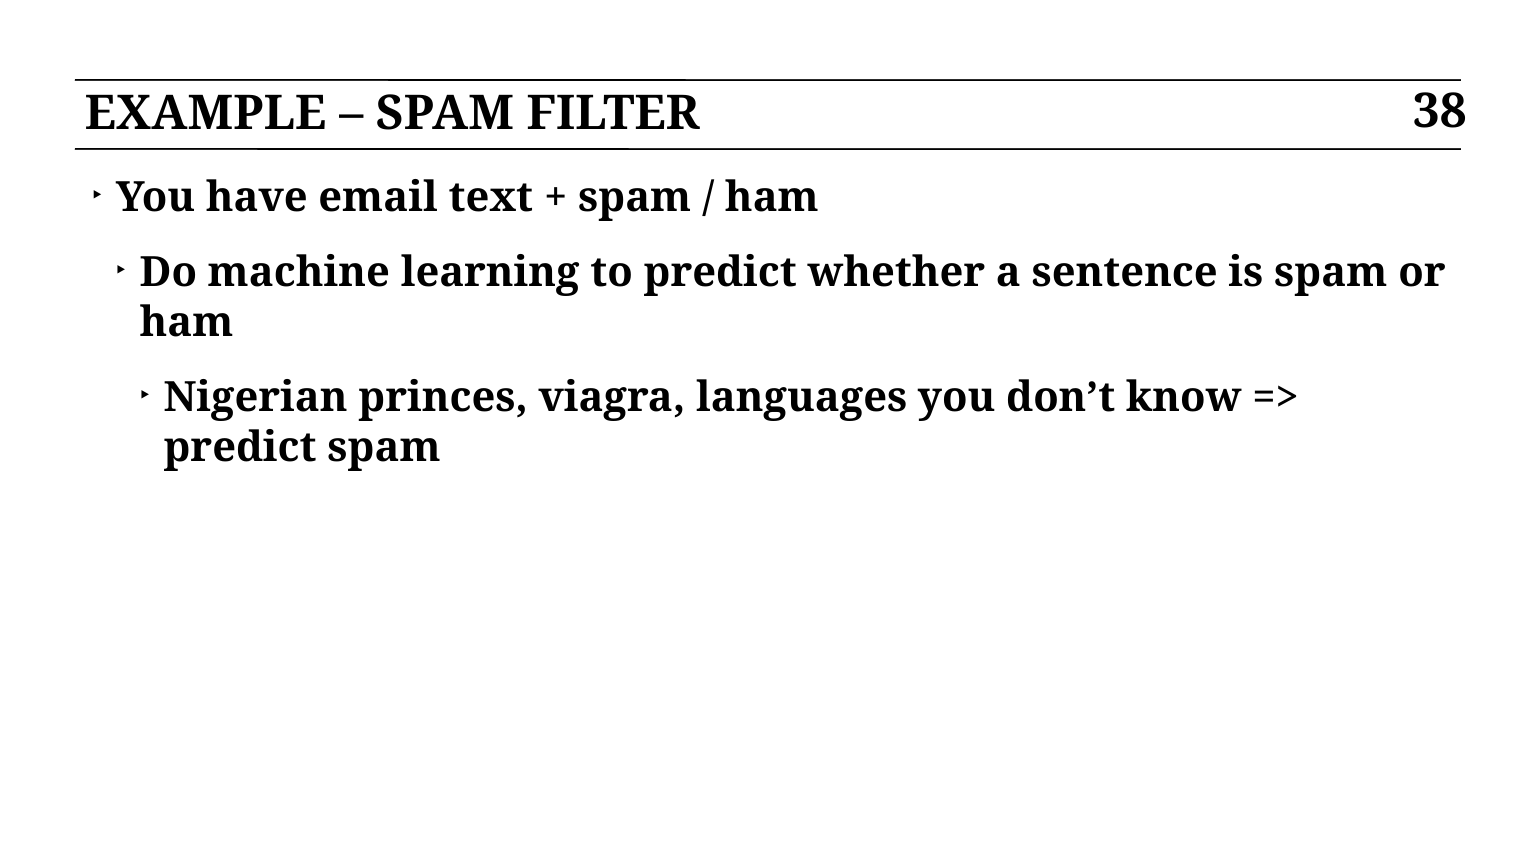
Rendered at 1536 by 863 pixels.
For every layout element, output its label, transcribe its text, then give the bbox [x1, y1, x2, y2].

title EXAMPLE – SPAM FILTER [76, 82, 1369, 160]
slide_number 38 [1410, 83, 1470, 142]
list You have email text + spam / ham Do machine learning to predict whether a sentence is spam or ham Nigerian princes, viagra, languages you don’t know => predict spam [76, 160, 1460, 823]
